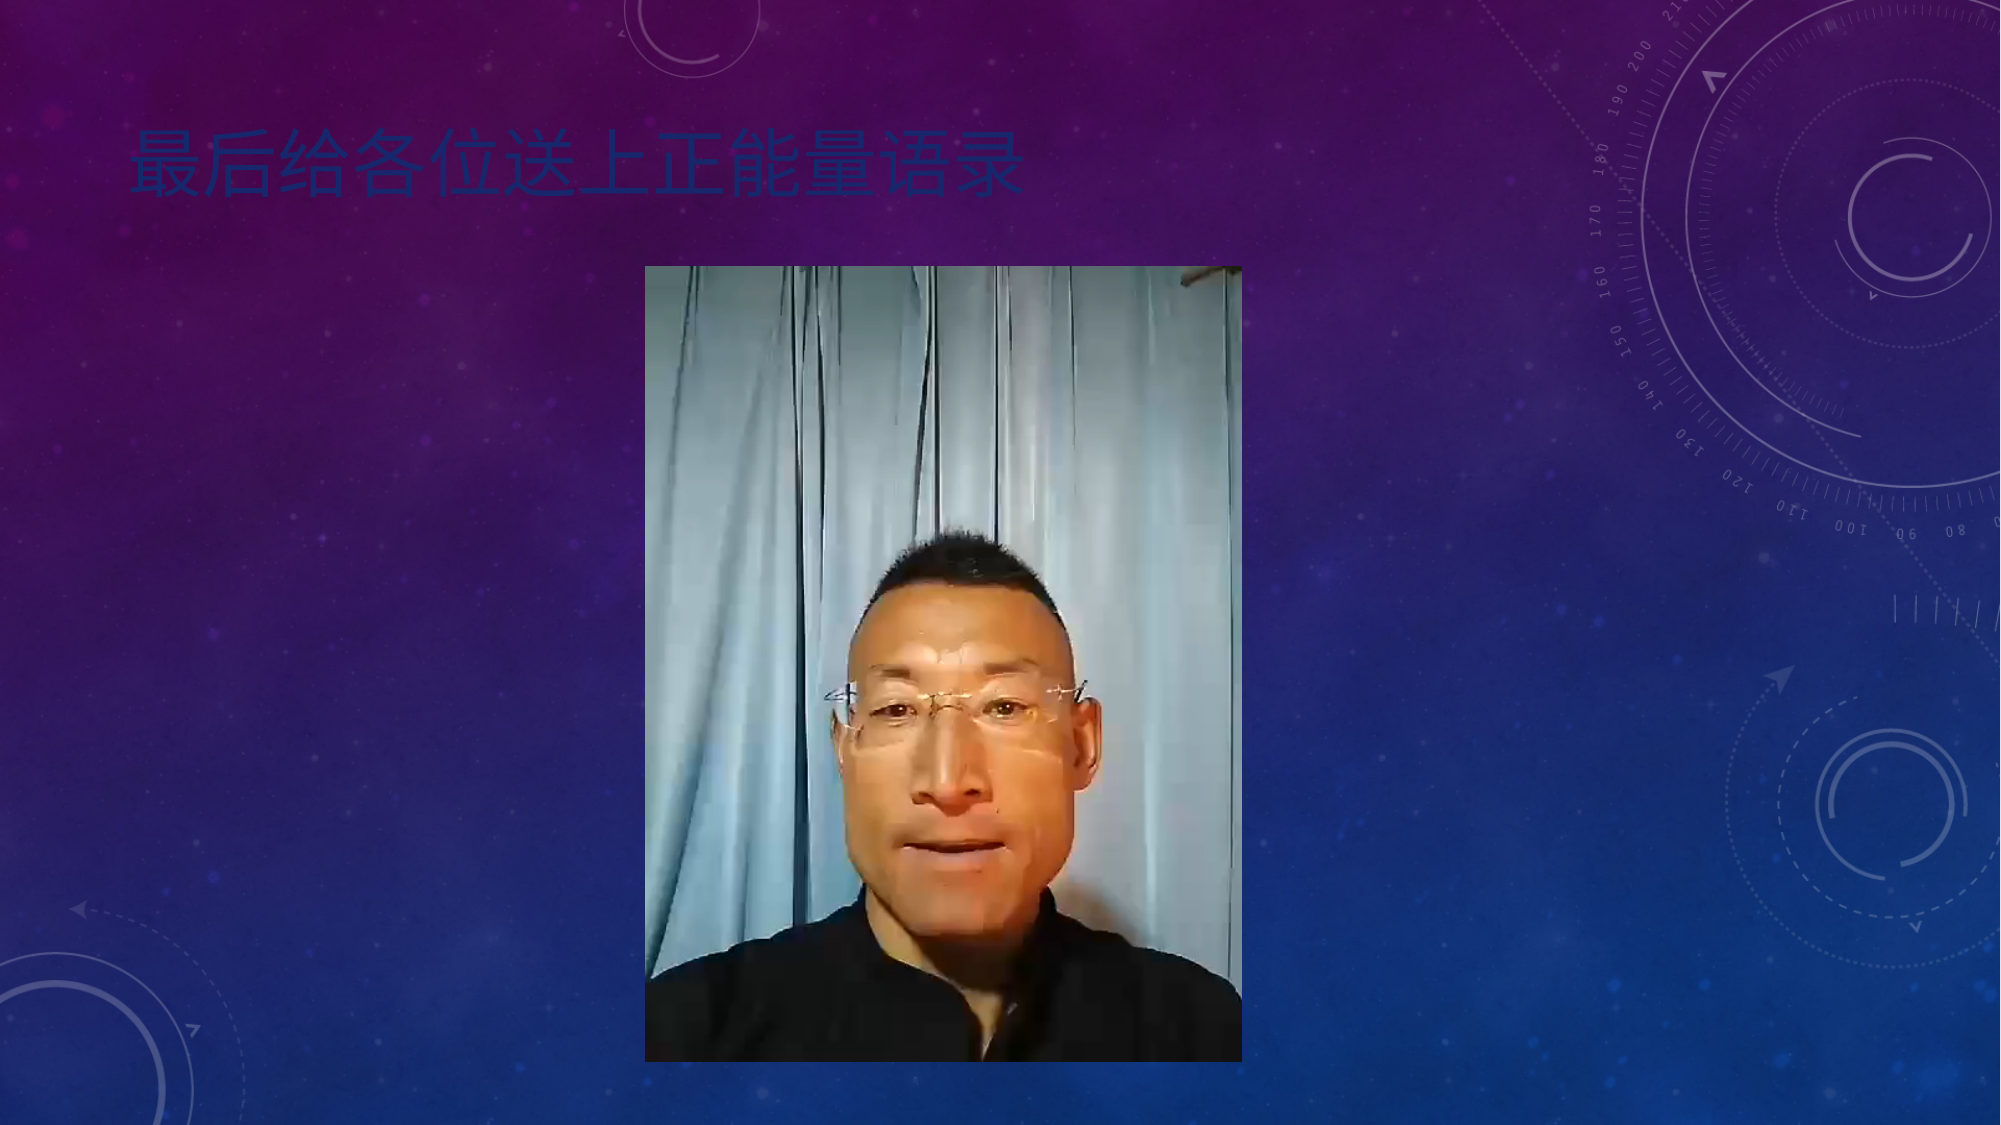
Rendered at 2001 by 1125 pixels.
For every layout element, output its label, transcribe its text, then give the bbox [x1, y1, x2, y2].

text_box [644, 265, 1243, 1063]
picture [0, 0, 2001, 1125]
title 最后给各位送上正能量语录 [112, 42, 1775, 281]
